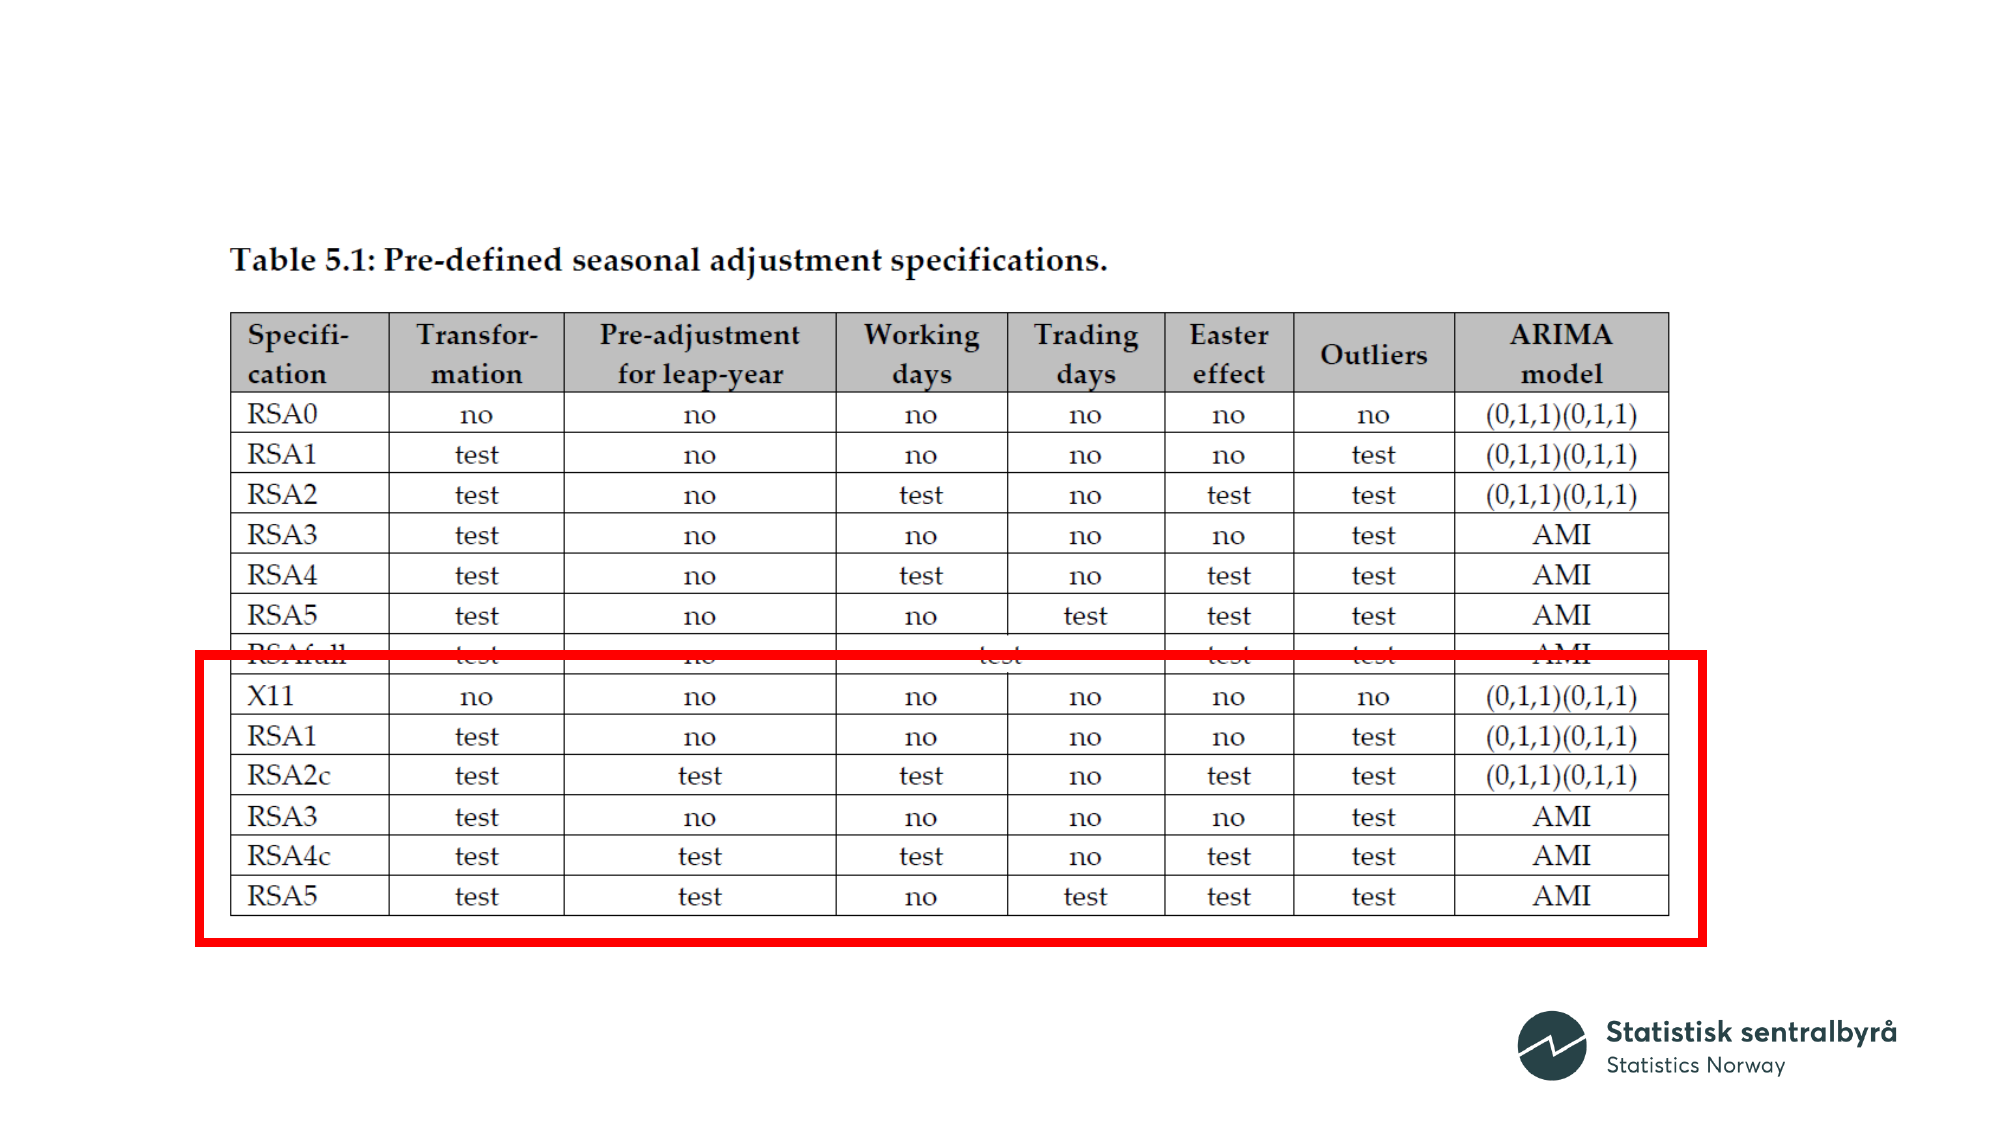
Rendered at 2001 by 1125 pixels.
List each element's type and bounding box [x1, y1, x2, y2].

picture [216, 234, 1686, 928]
text_box [198, 654, 1704, 944]
picture [1503, 995, 2000, 1125]
